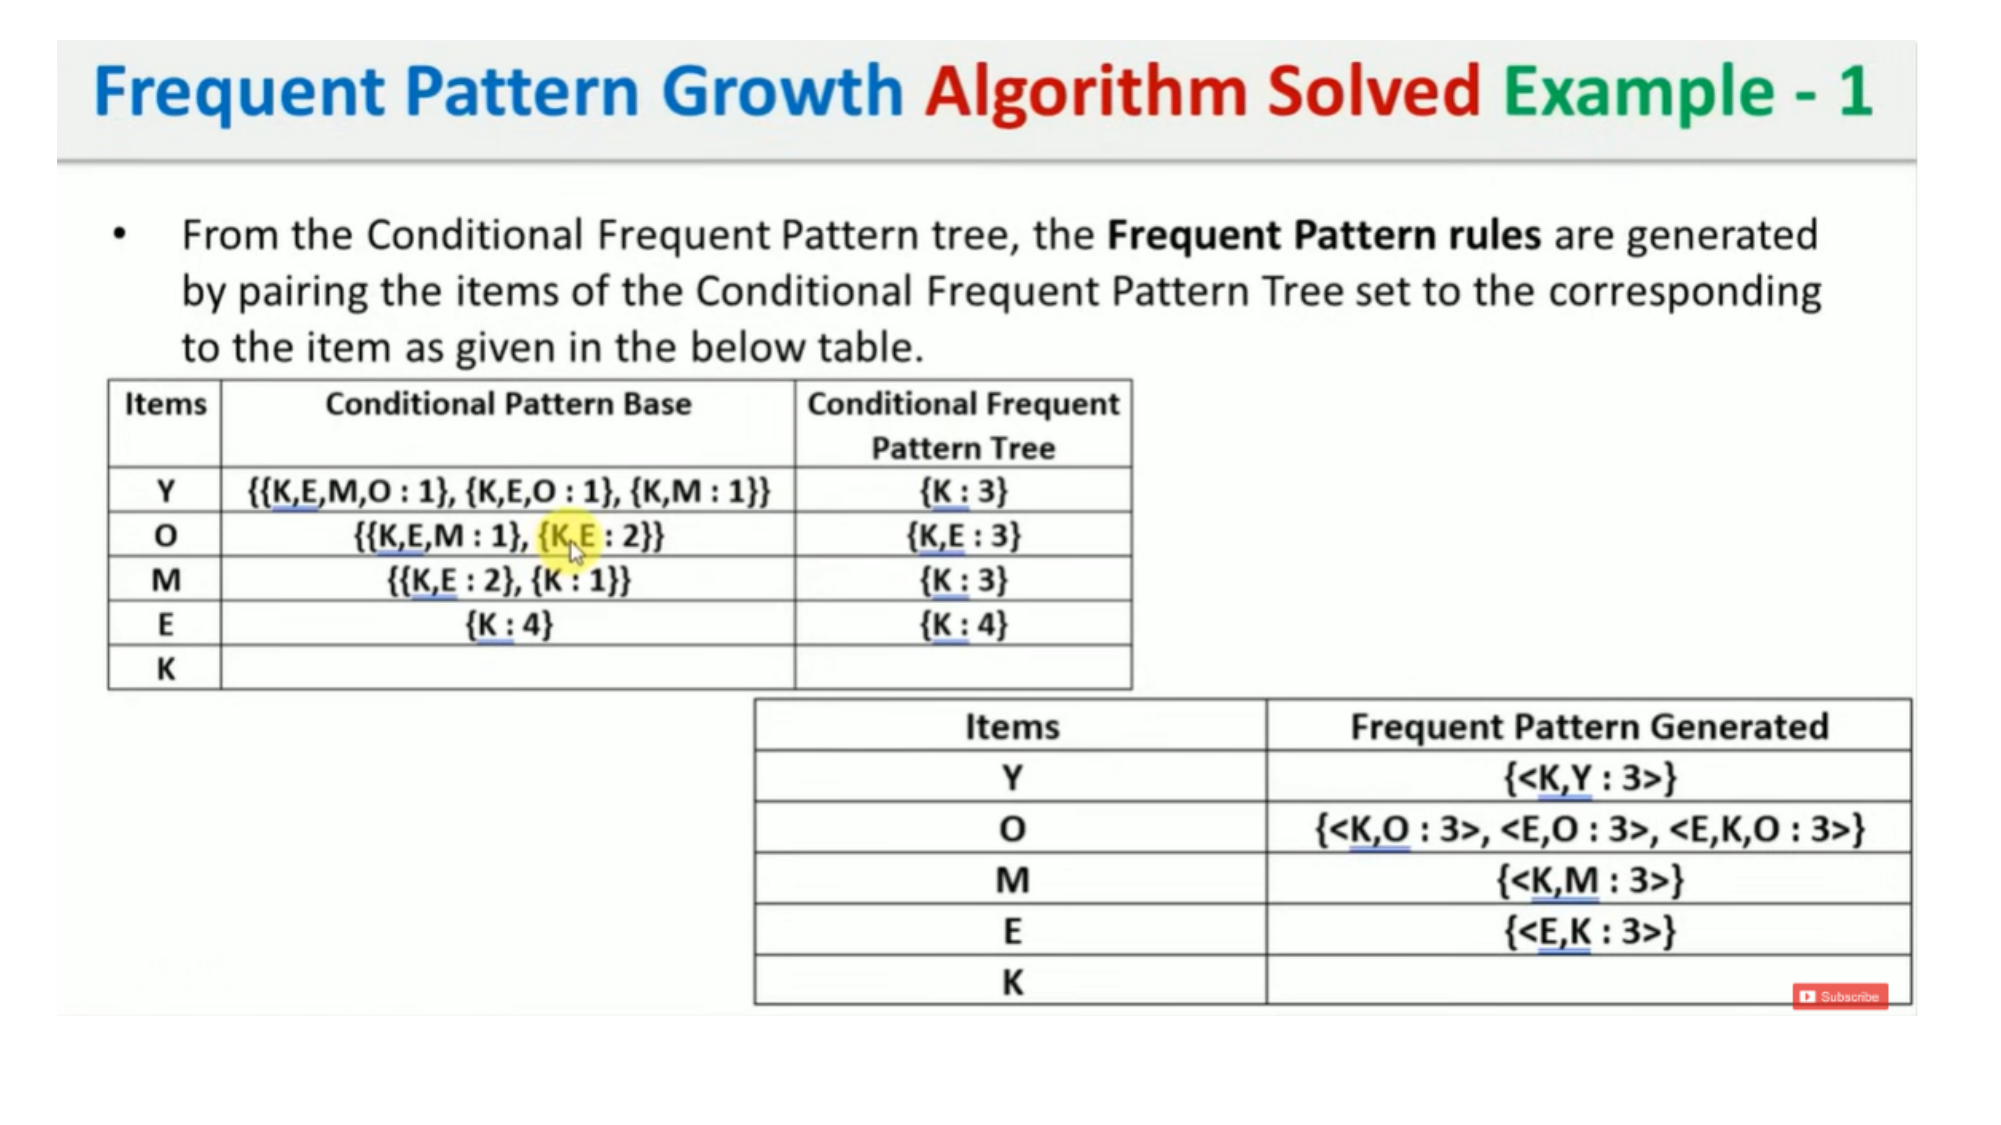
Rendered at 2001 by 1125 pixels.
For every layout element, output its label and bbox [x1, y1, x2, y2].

list [57, 40, 1943, 1016]
